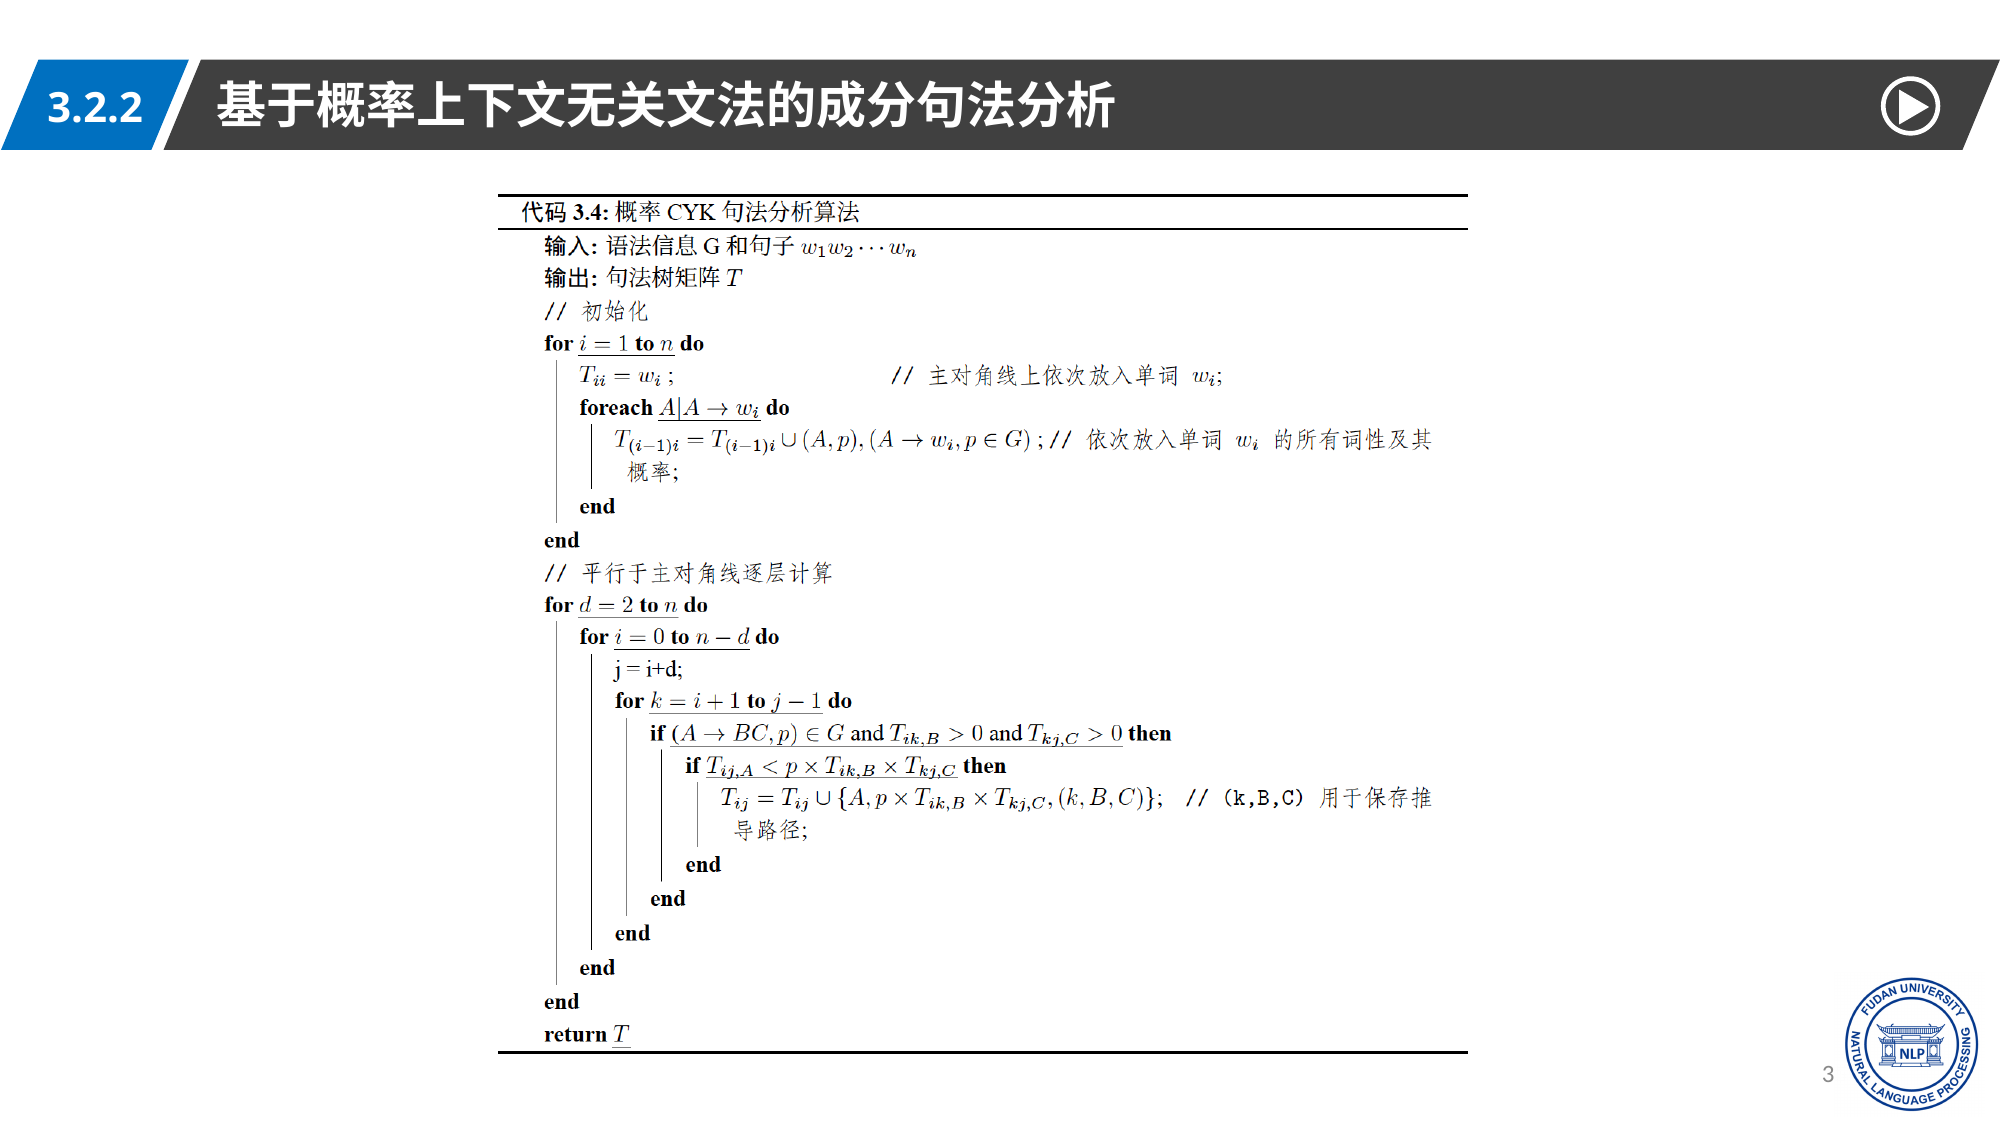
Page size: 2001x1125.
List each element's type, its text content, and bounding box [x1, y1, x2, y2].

slide_number 35 [1412, 1042, 1863, 1103]
text_box [32, 59, 189, 120]
picture [482, 176, 1517, 1066]
text_box 3.2.2 [26, 73, 164, 138]
text_box 基于概率上下文无关文法的成分句法分析 [201, 66, 1132, 142]
picture [1834, 972, 1985, 1117]
text_box [1, 89, 157, 150]
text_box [1883, 78, 1939, 134]
text_box [163, 59, 2000, 150]
